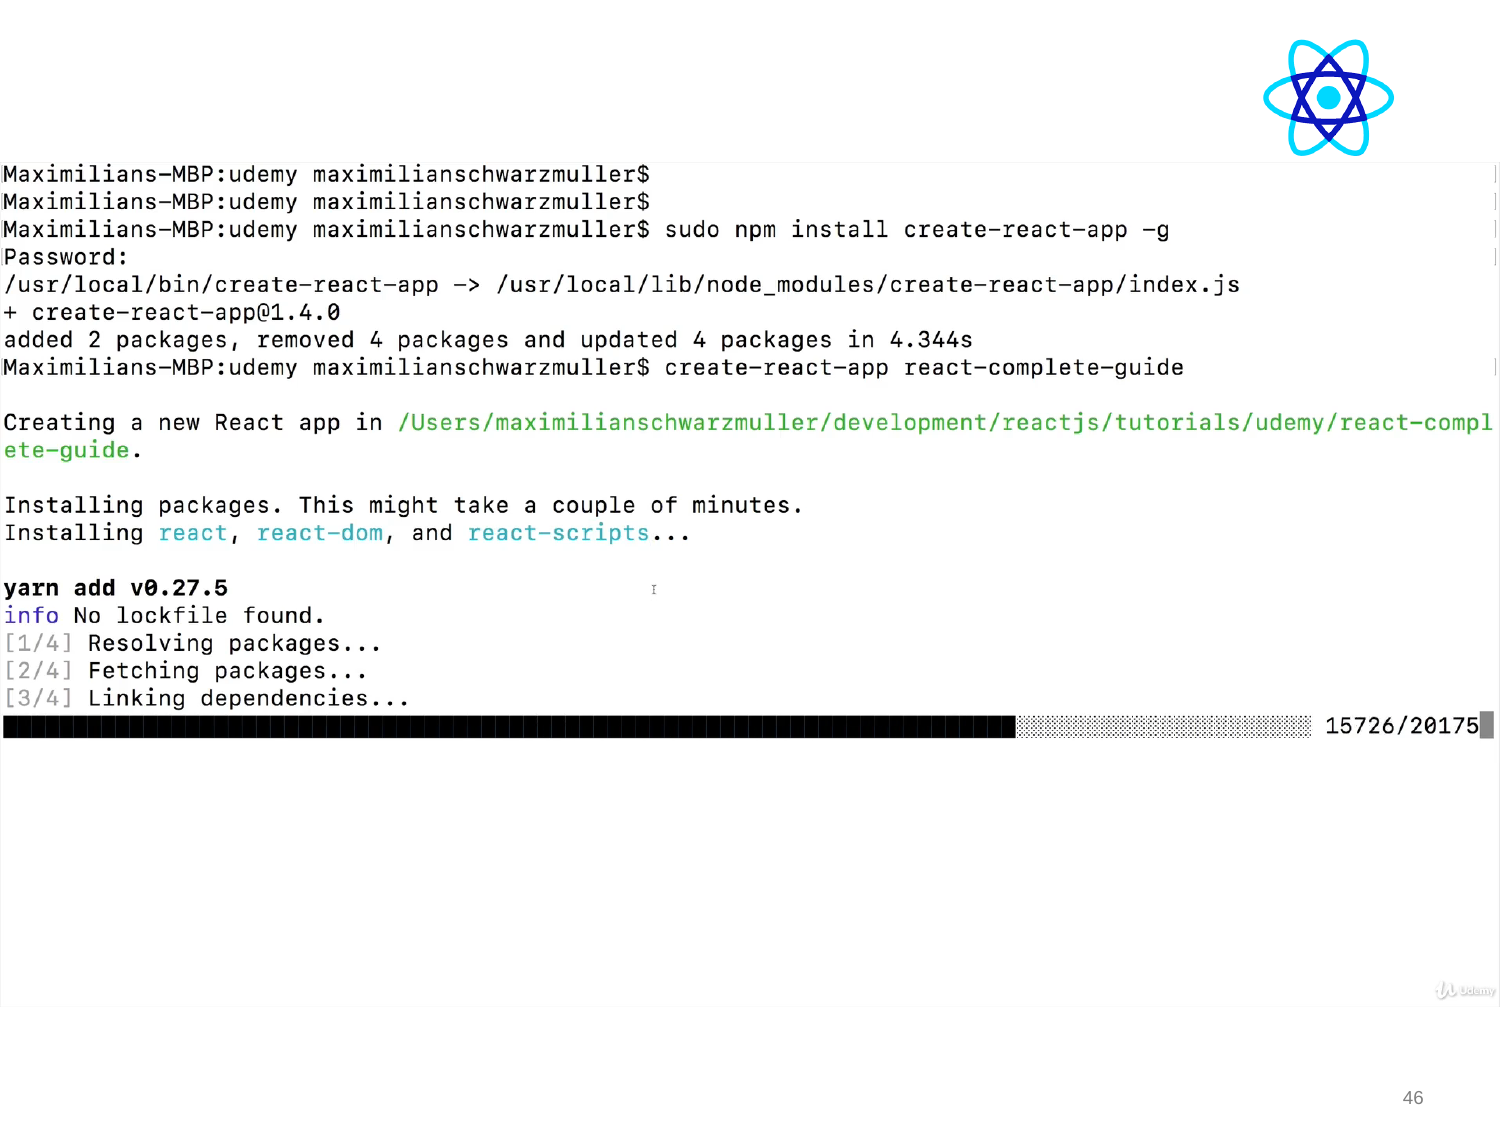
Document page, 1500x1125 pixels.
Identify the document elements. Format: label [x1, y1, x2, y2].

picture [1262, 38, 1395, 157]
picture [0, 162, 1500, 1007]
